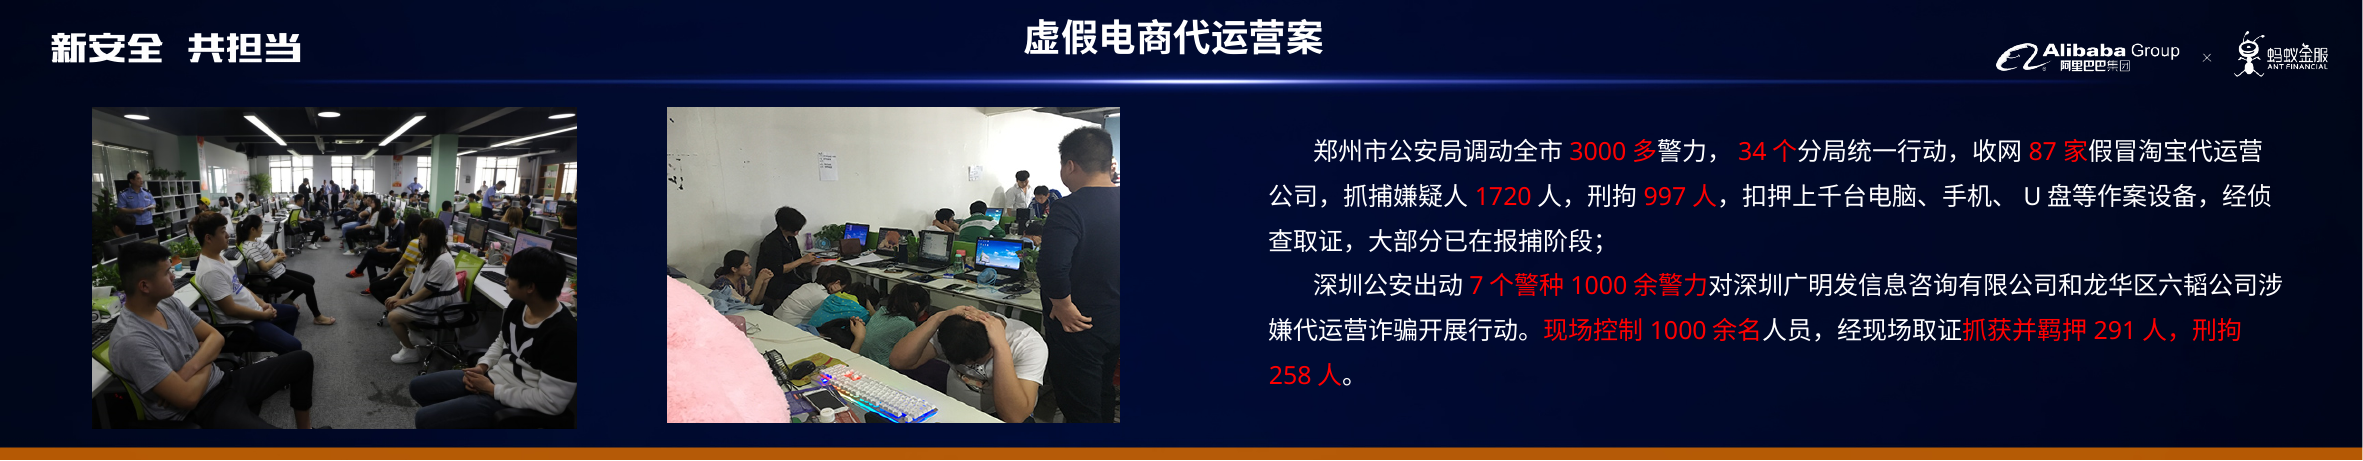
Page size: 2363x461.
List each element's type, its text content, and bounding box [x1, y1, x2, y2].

picture [0, 0, 2363, 460]
text_box 郑州市公安局调动全市3000多警力，34个分局统一行动，收网87家假冒淘宝代运营公司，抓捕嫌疑人1720人，刑拘997人，扣押上千台电脑、手机、U盘等作案设备，经侦查取证，大部分已在报捕阶段； 深圳公安出动7个警种1000余警力对深圳广明发信息咨询有限公司和龙华区六韬公司涉嫌代运营诈骗开展行动。现场控制1000余名人员，经现场取证抓获并羁押291人，刑拘258人。 [1242, 107, 2312, 403]
text_box 虚假电商代运营案 [997, 1, 1351, 73]
